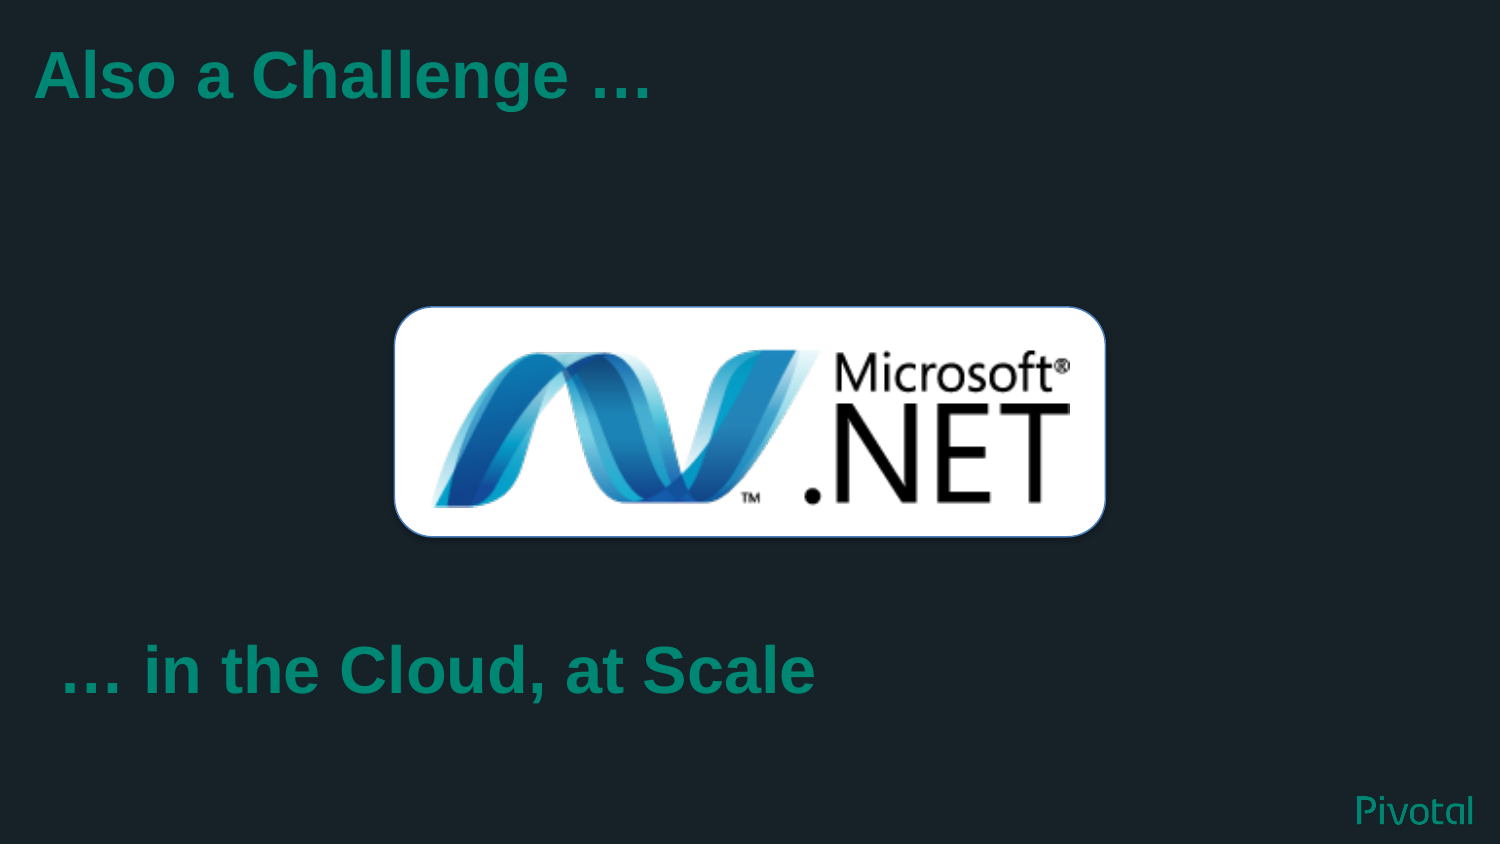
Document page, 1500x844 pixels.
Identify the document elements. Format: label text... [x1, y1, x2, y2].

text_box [394, 306, 1106, 538]
text_box … in the Cloud, at Scale [43, 619, 1370, 698]
picture [1357, 796, 1478, 825]
text_box Also a Challenge … [18, 24, 1345, 103]
